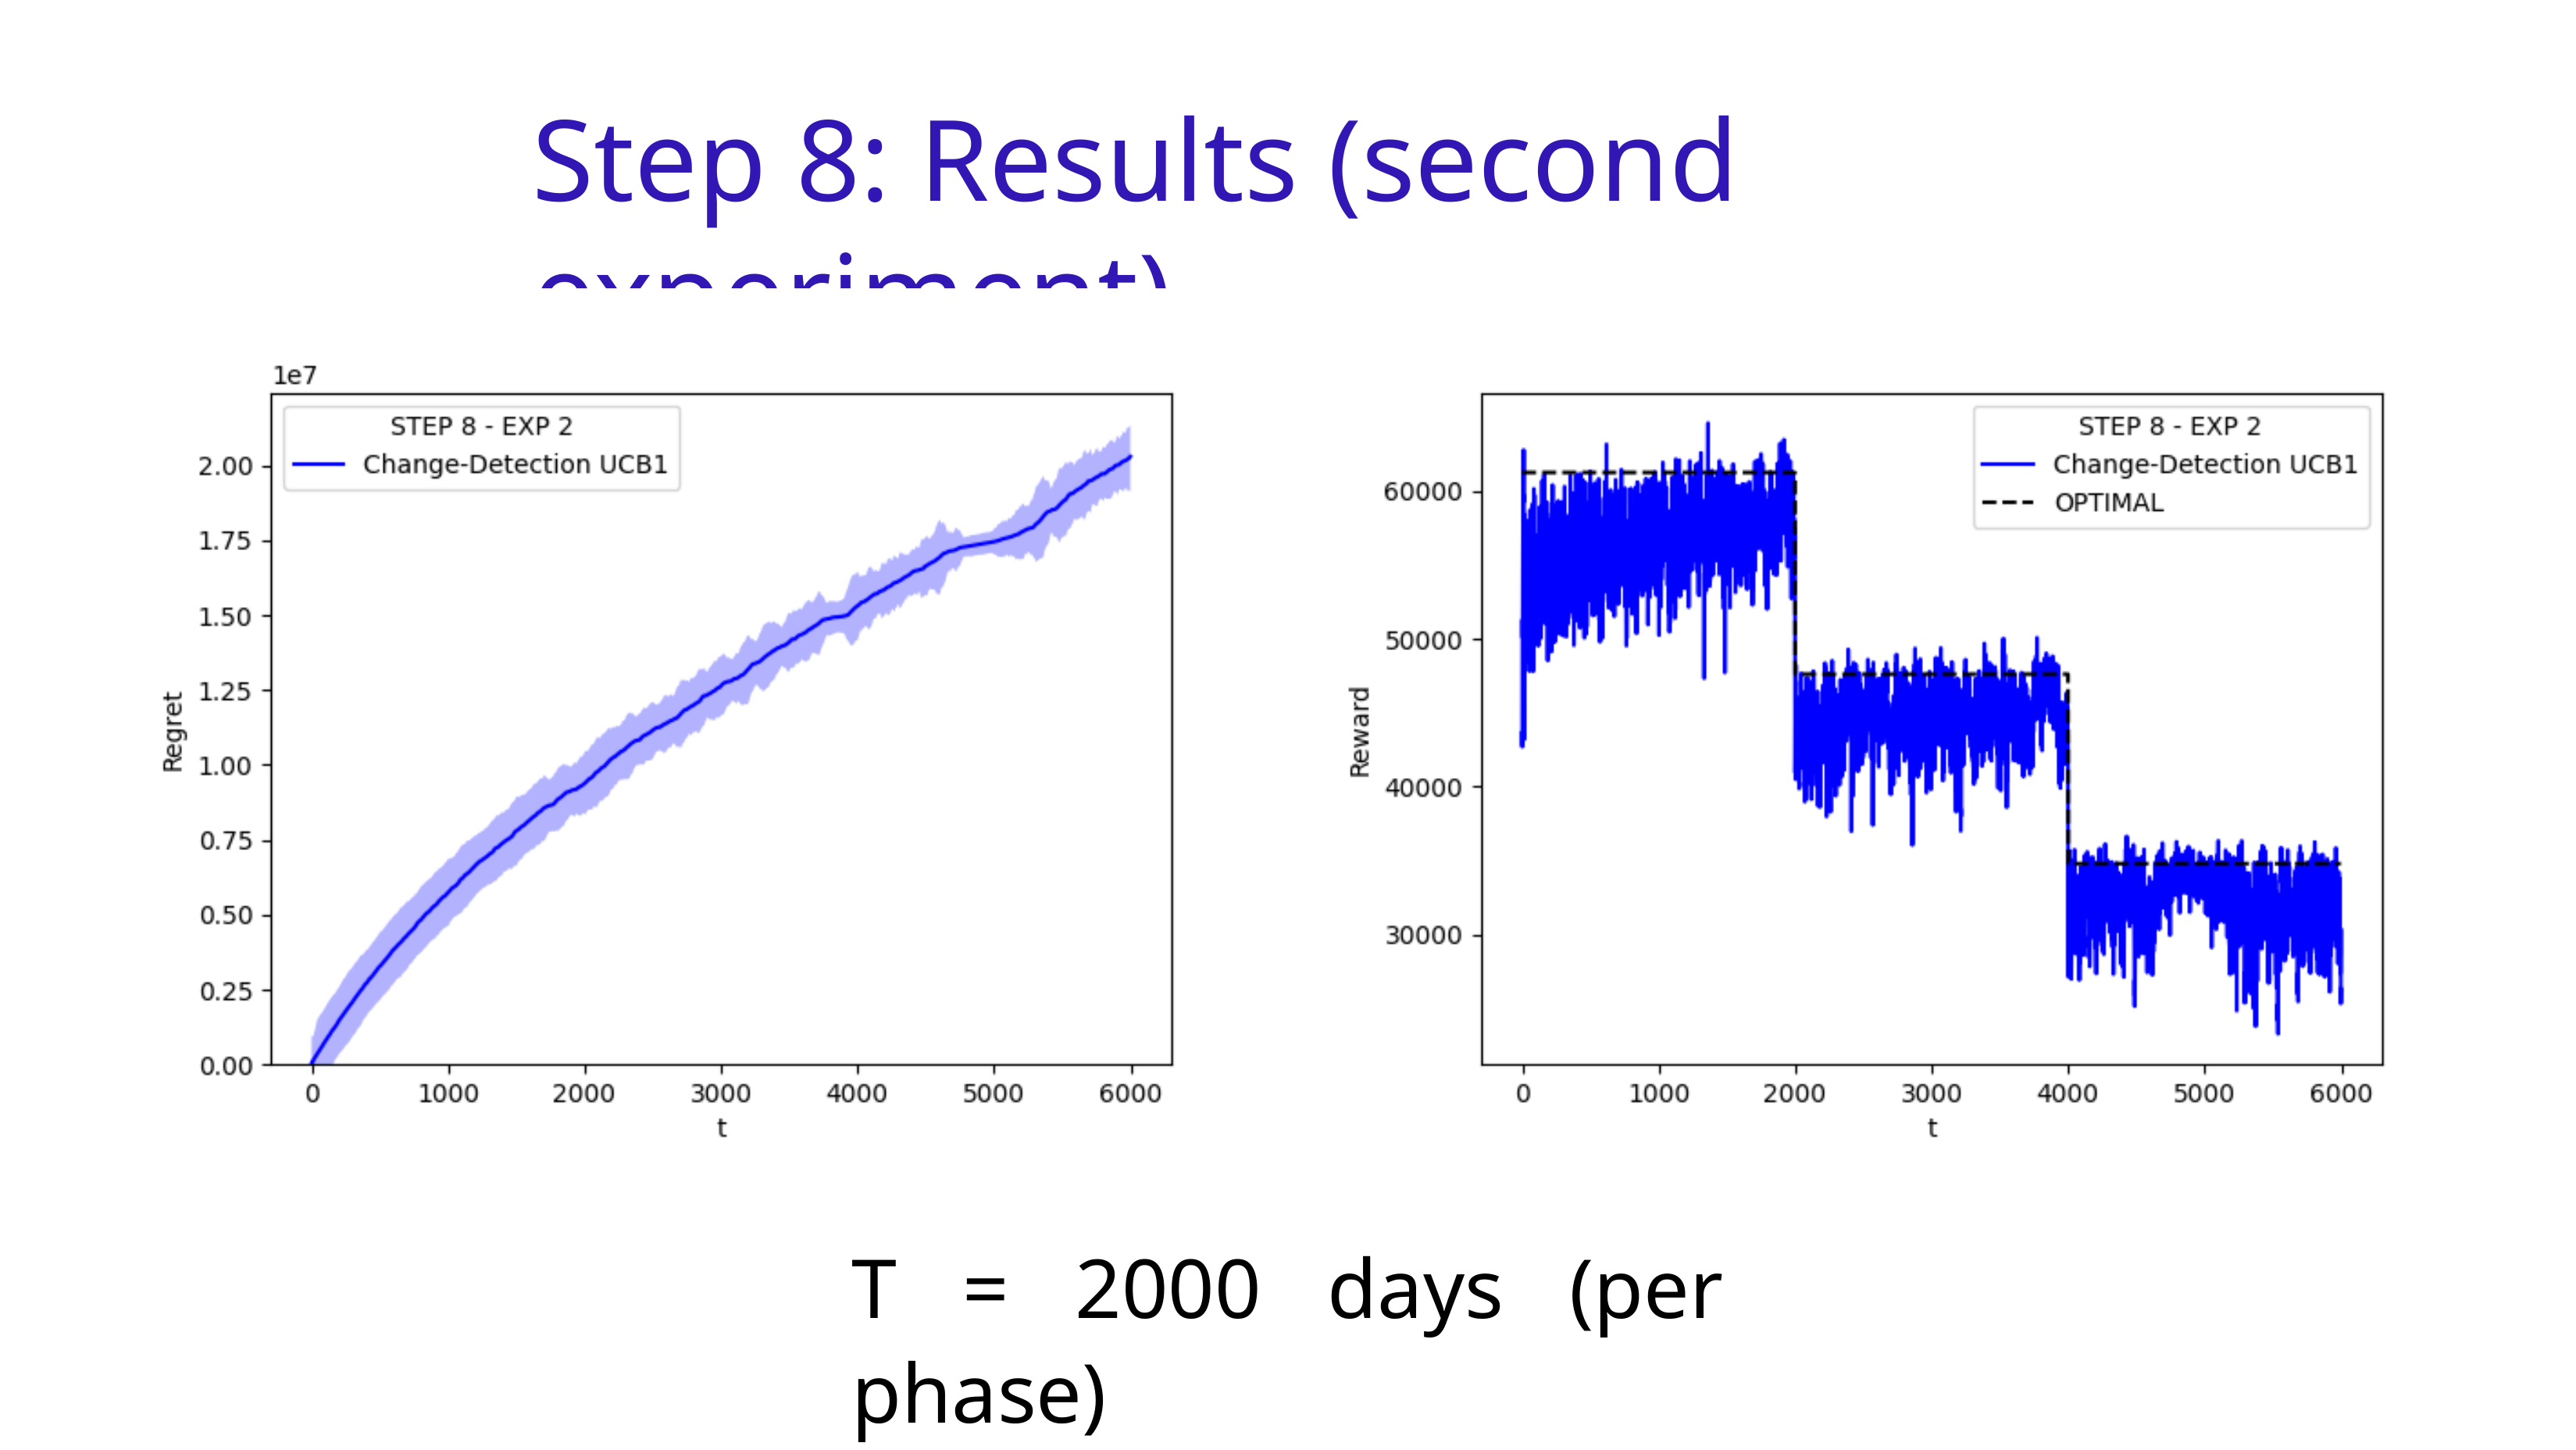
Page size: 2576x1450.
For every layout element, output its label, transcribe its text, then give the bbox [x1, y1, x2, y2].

text_box T = 2000 days (per phase) [840, 1224, 1736, 1445]
picture [1336, 288, 2499, 1161]
picture [126, 288, 1289, 1161]
title Step 8: Results (second experiment) [532, 88, 2206, 225]
